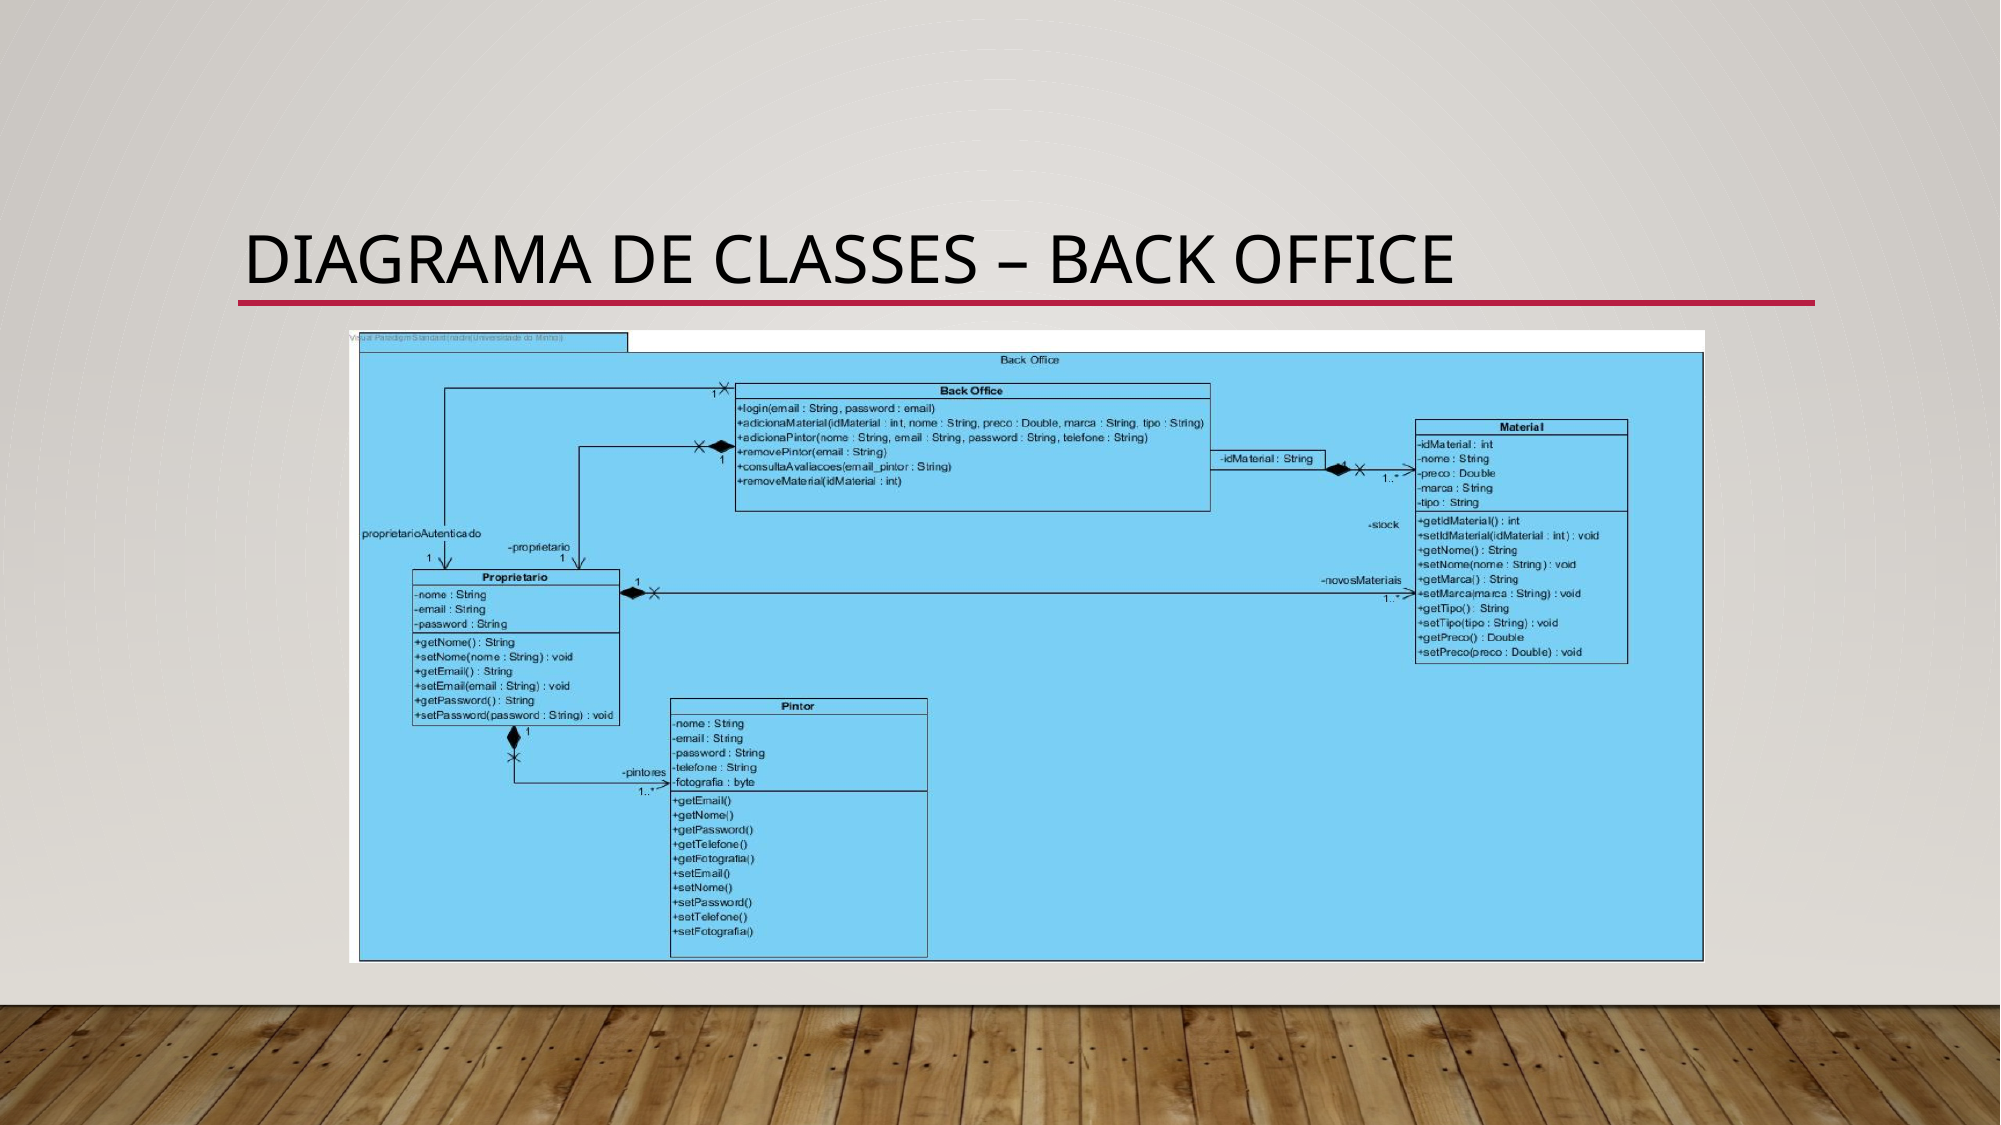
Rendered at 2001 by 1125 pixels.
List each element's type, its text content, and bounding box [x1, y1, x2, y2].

picture [0, 1005, 2000, 1125]
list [349, 330, 1705, 963]
title Diagrama de Classes – Back Office [229, 218, 1805, 391]
